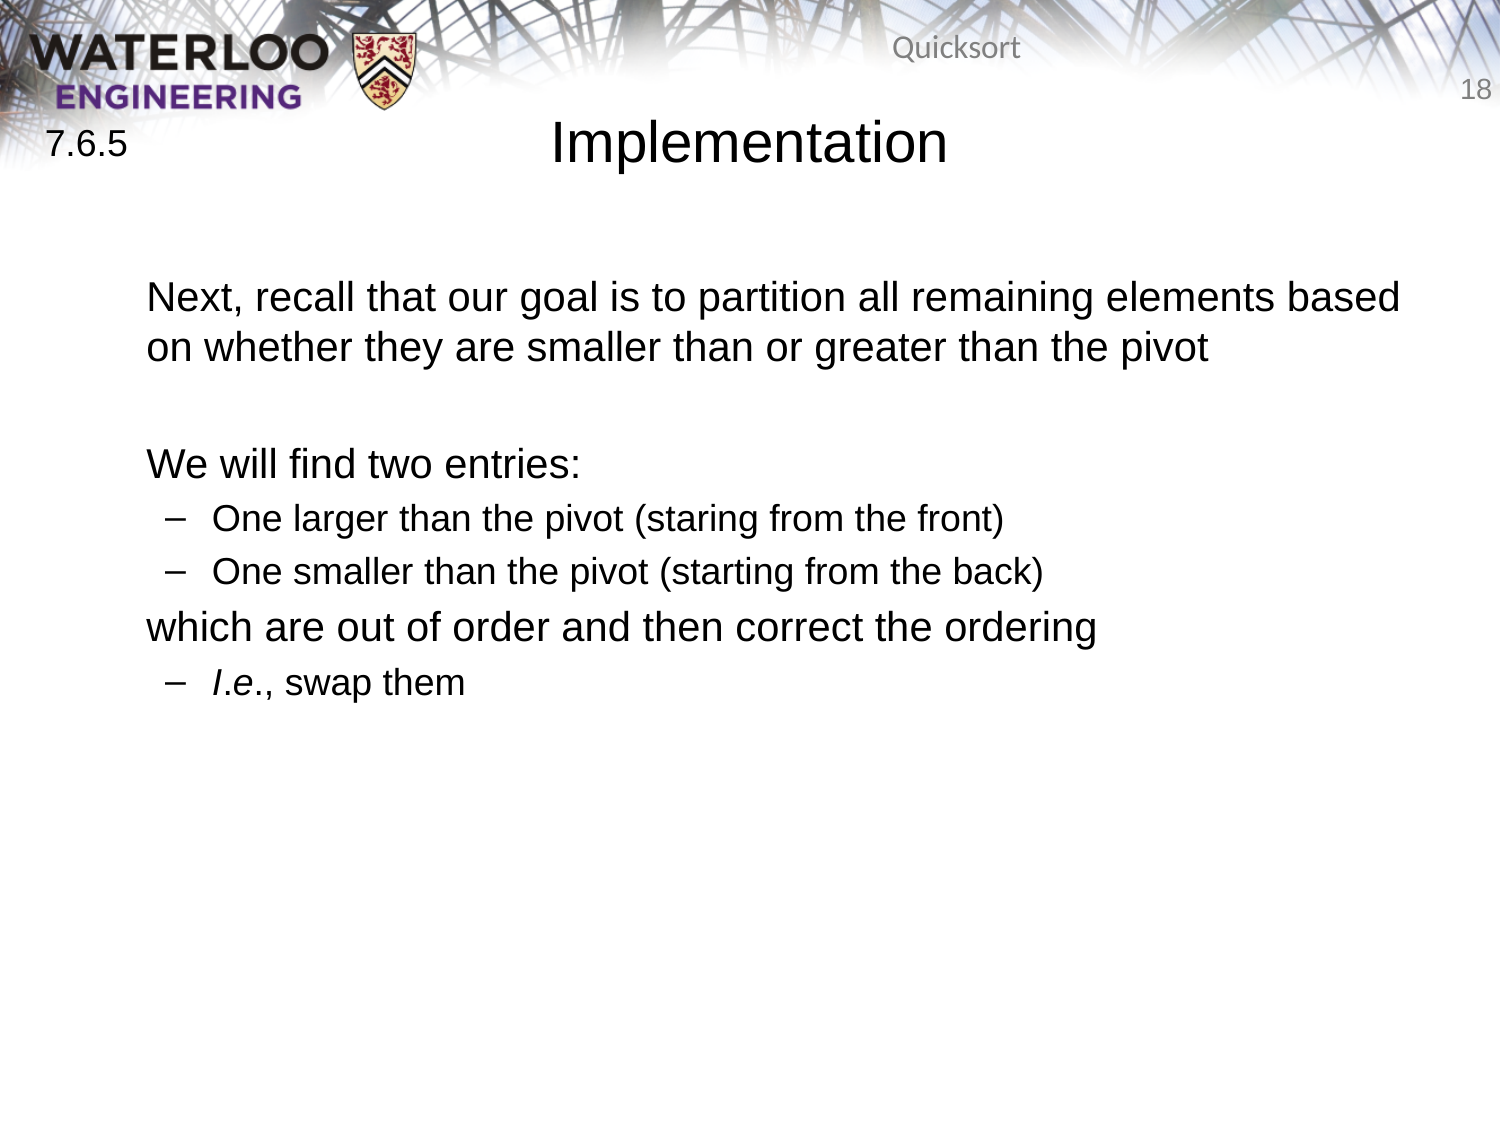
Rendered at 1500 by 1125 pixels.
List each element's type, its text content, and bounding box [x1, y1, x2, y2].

text_box 7.6.5 [30, 111, 143, 172]
list Next, recall that our goal is to partition all remaining elements based on whether they are smaller than or greater than the pivot We will find two entries: One larger than the pivot (staring from the front) One smaller than the pivot (starting from the back) which are out of order and then correct the ordering I.e., swap them [74, 262, 1426, 1006]
title Implementation [74, 44, 1426, 233]
picture [0, 0, 1500, 1125]
